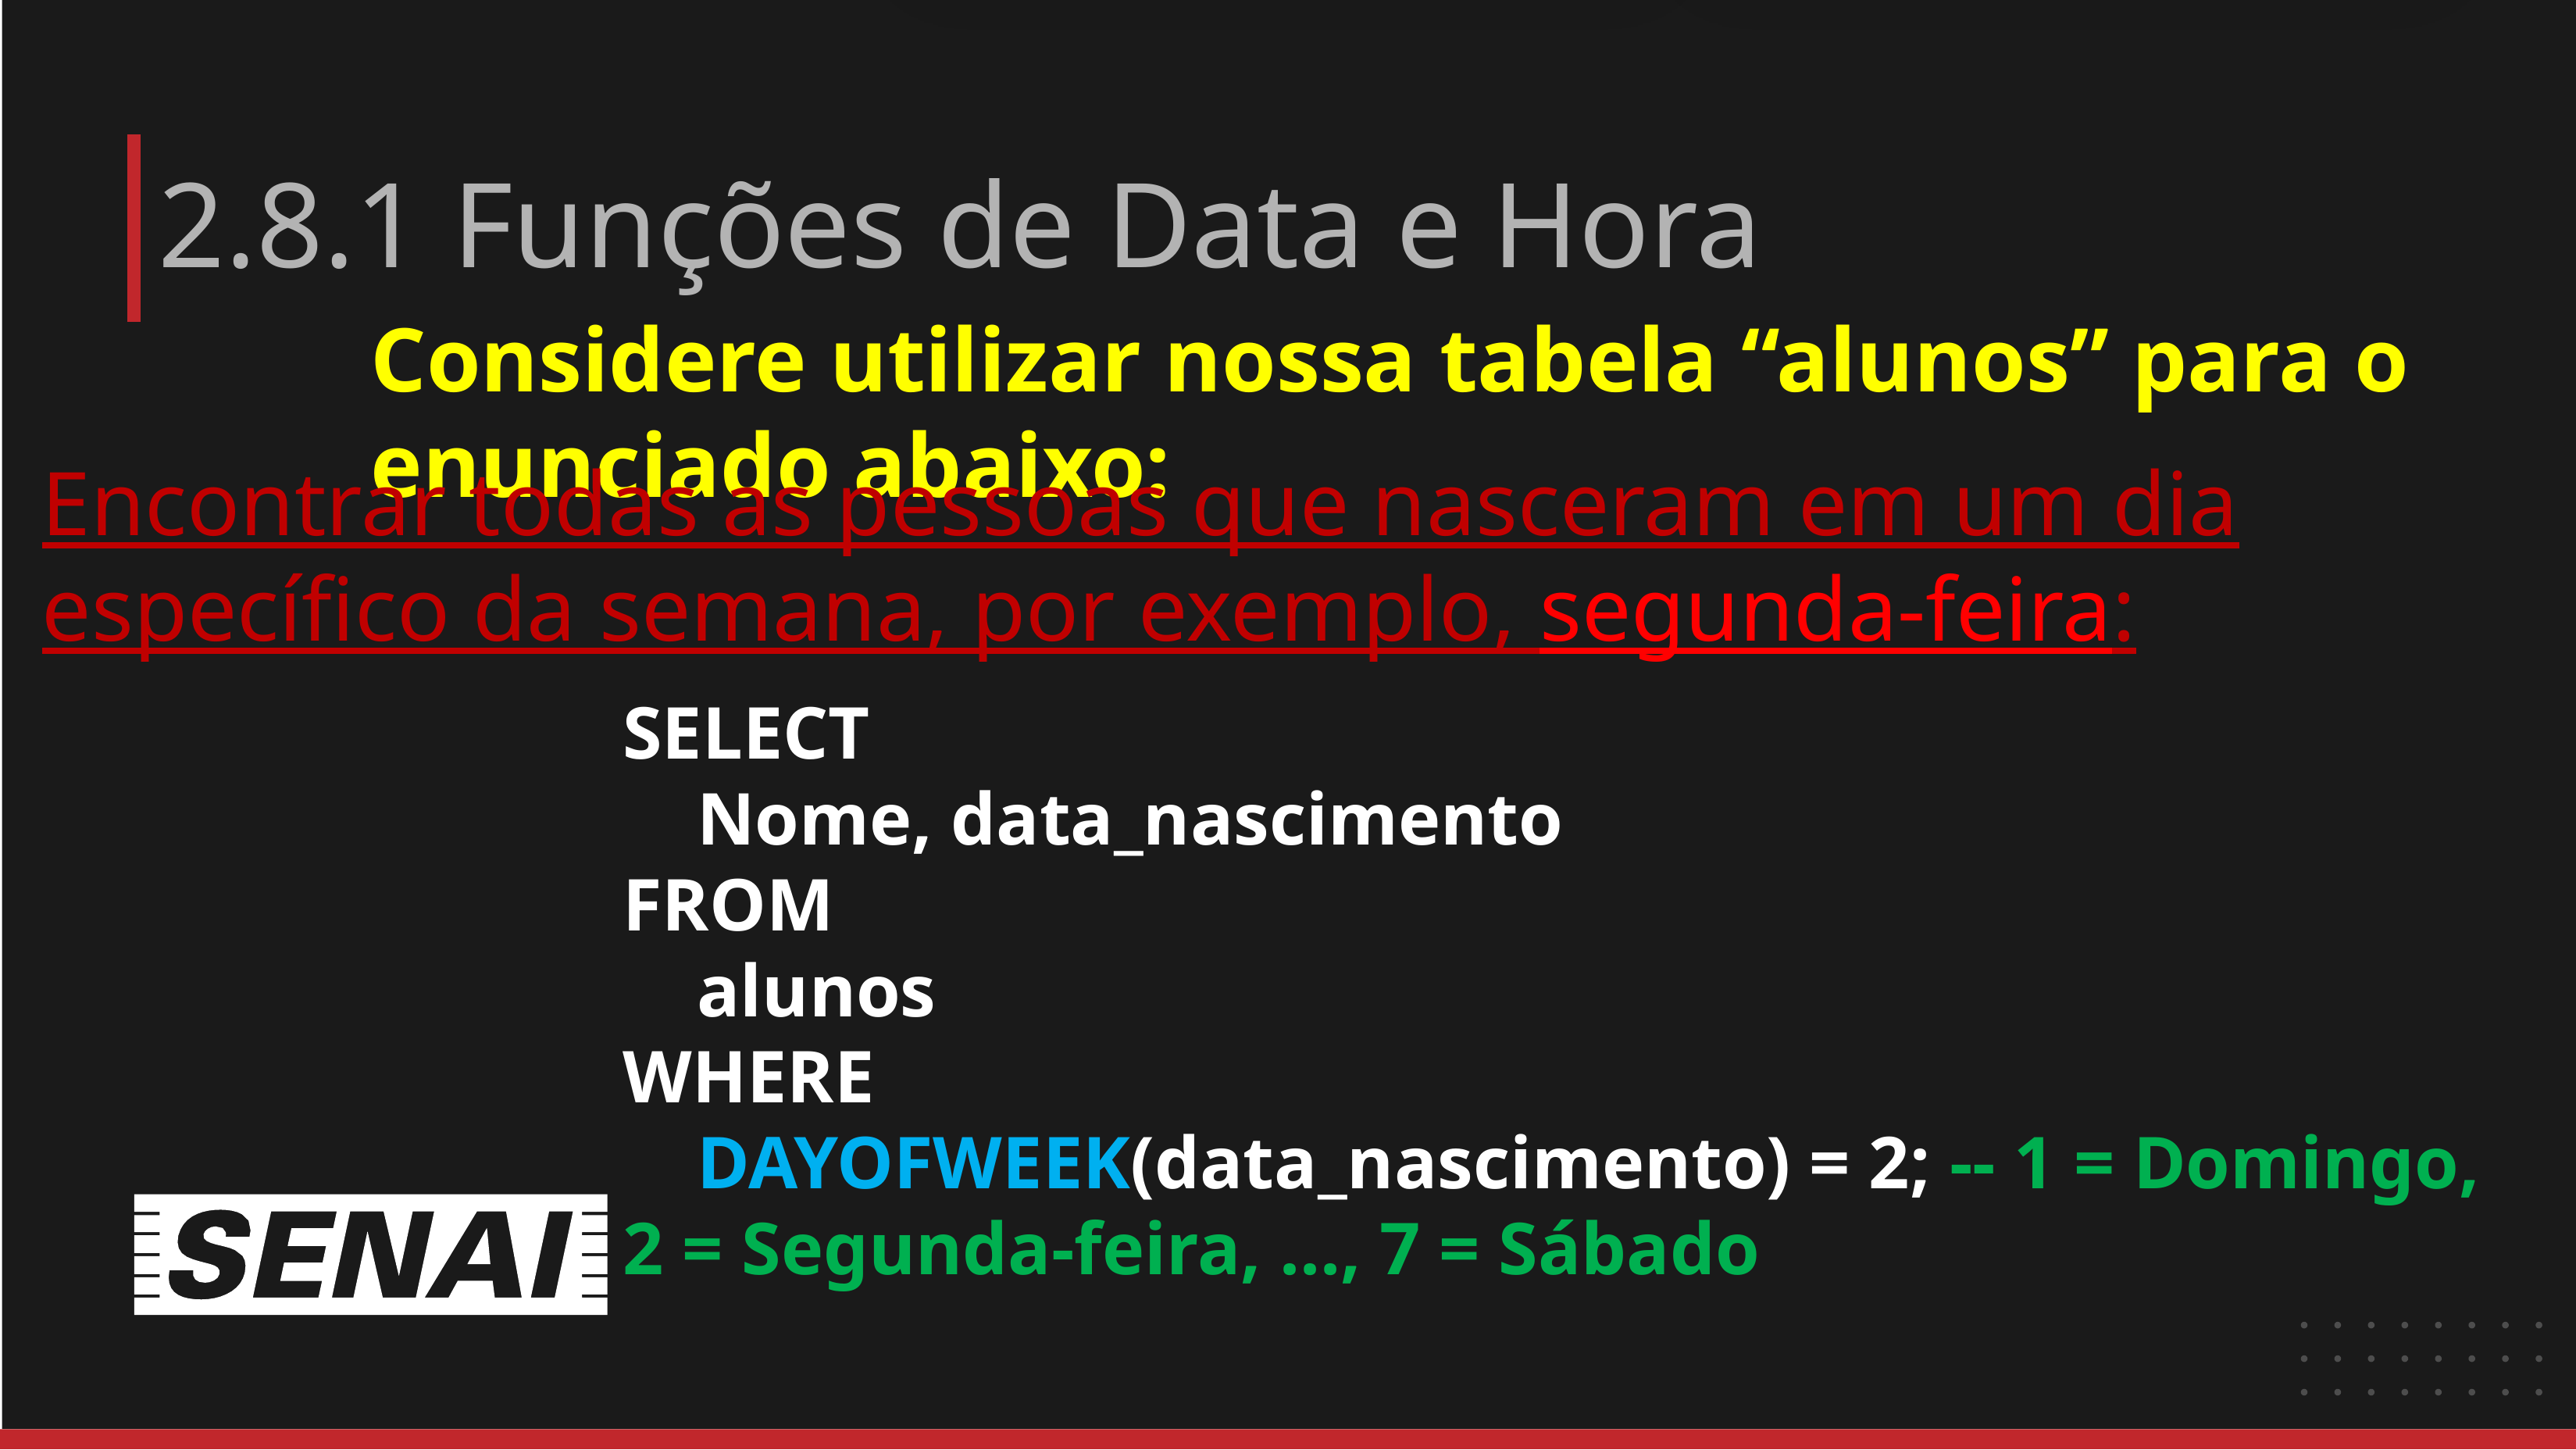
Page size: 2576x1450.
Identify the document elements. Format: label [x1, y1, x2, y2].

text_box [0, 0, 2576, 1449]
title [158, 148, 2503, 392]
